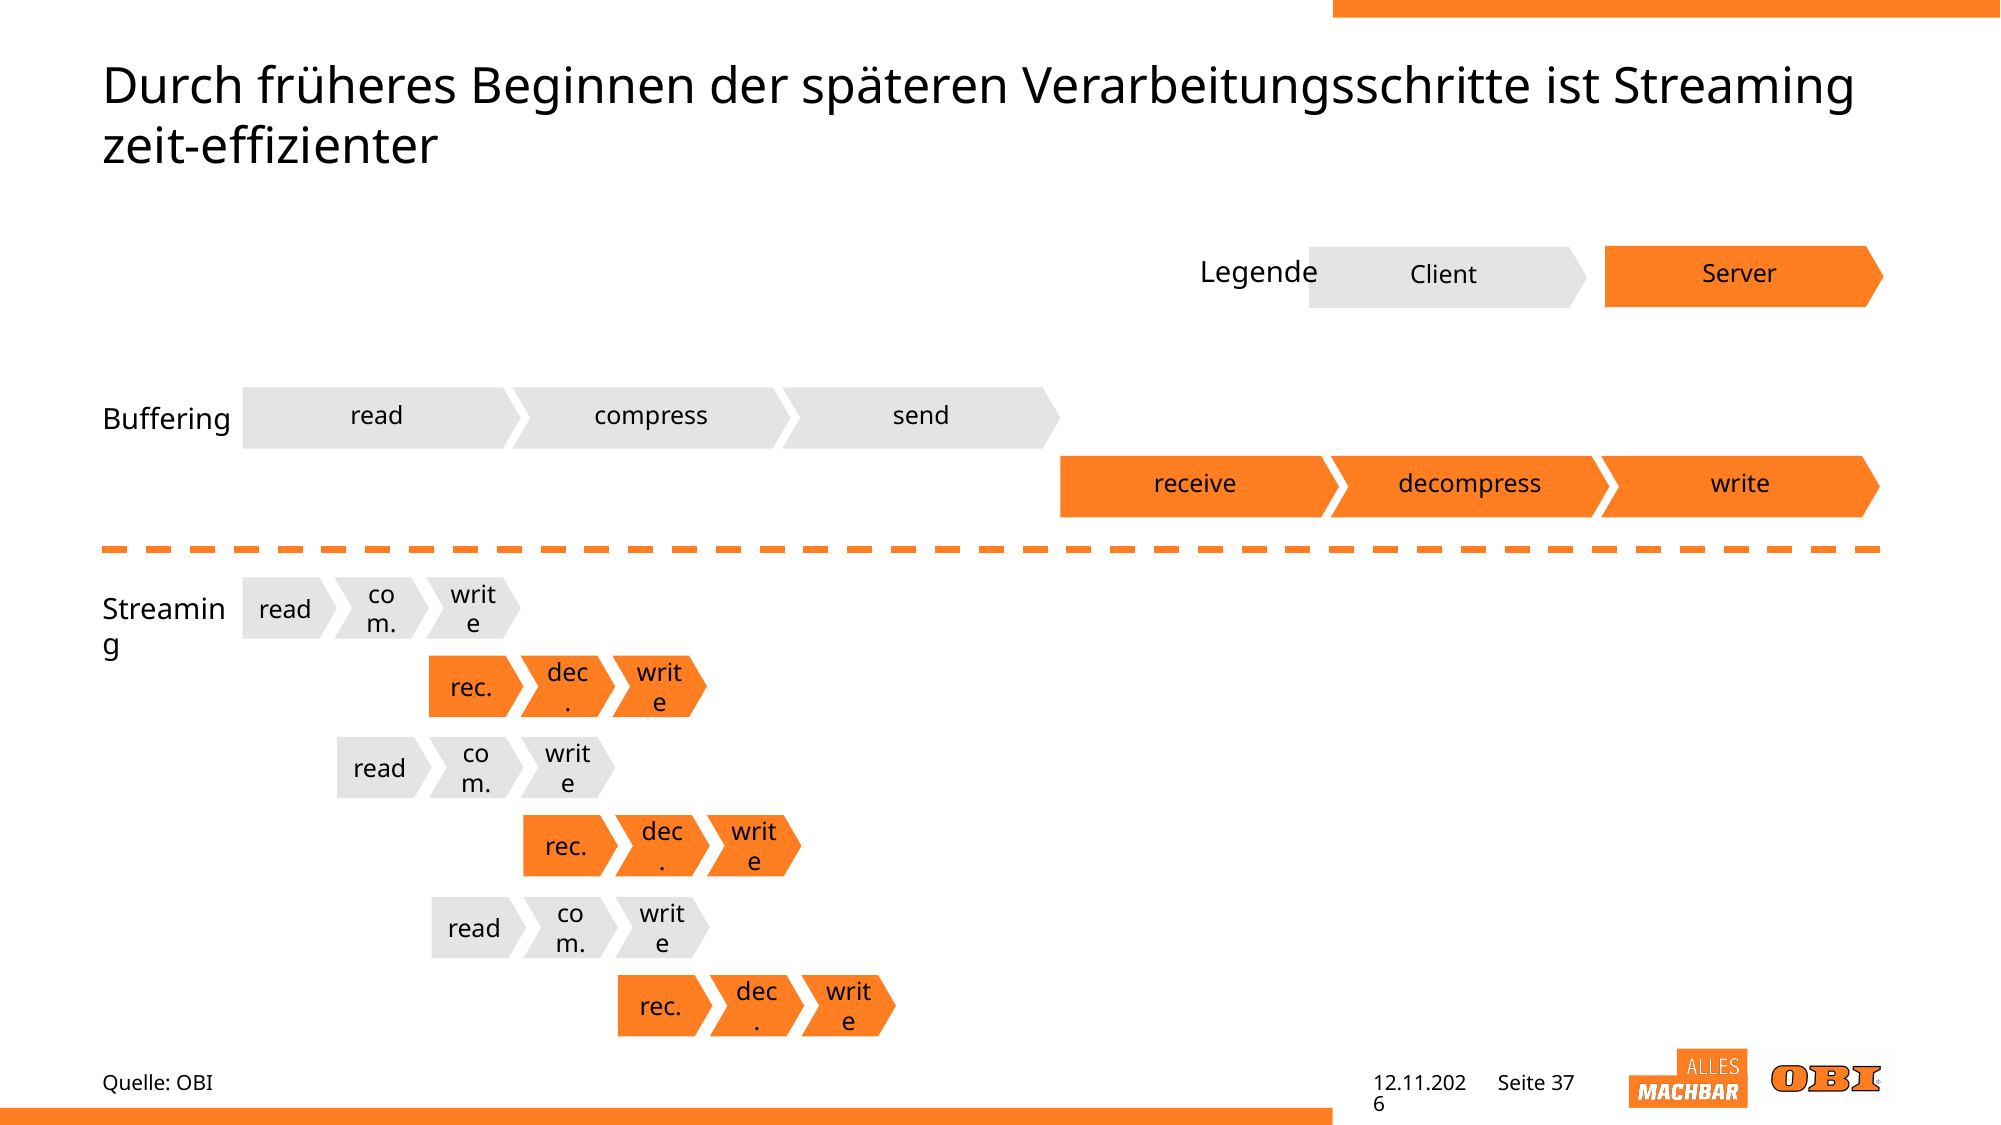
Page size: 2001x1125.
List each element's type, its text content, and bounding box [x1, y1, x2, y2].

text_box Streaming [102, 590, 243, 661]
text_box Client [1307, 245, 1589, 310]
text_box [431, 896, 710, 959]
text_box Buffering [102, 400, 242, 436]
footer Quelle: OBI [102, 1071, 1271, 1097]
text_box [1060, 455, 1880, 518]
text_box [242, 577, 521, 639]
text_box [428, 655, 707, 718]
picture [1638, 1058, 1739, 1100]
picture [1754, 1048, 1898, 1107]
title Durch früheres Beginnen der späteren Verarbeitungsschritte ist Streaming zeit-effizienter [102, 112, 1880, 174]
slide_number Seite 37 [1497, 1071, 1588, 1097]
text_box Legende [1199, 253, 1363, 289]
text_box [242, 387, 1061, 449]
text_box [617, 975, 896, 1037]
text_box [523, 815, 802, 877]
text_box Server [1603, 244, 1885, 309]
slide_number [1373, 1071, 1475, 1097]
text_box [337, 736, 616, 799]
